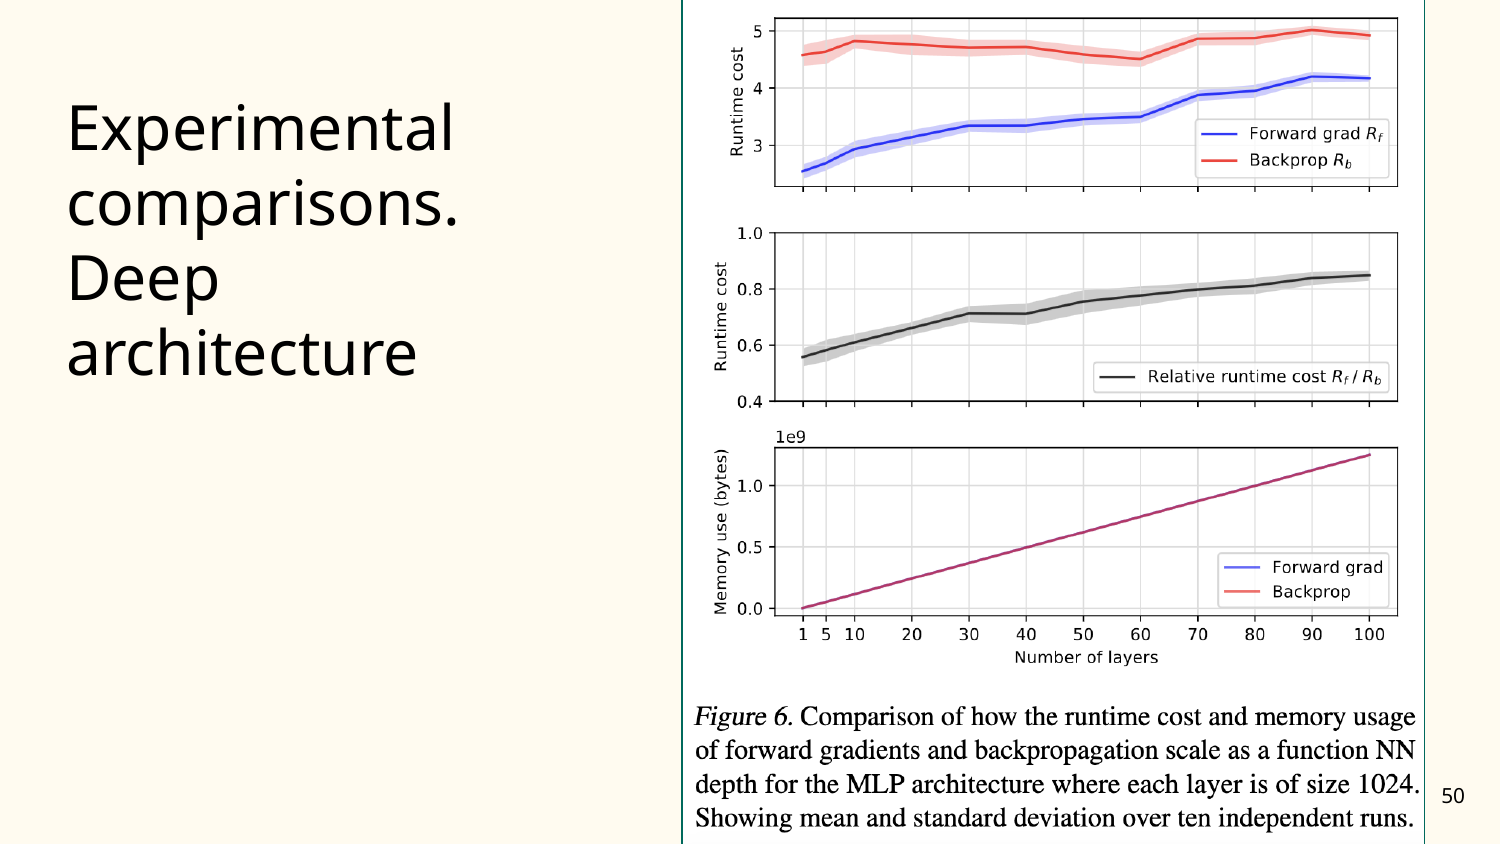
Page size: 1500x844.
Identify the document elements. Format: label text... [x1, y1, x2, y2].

title Experimental comparisons. Deep architecture [51, 72, 582, 436]
slide_number ‹#› [1429, 764, 1480, 830]
picture [682, 0, 1424, 844]
